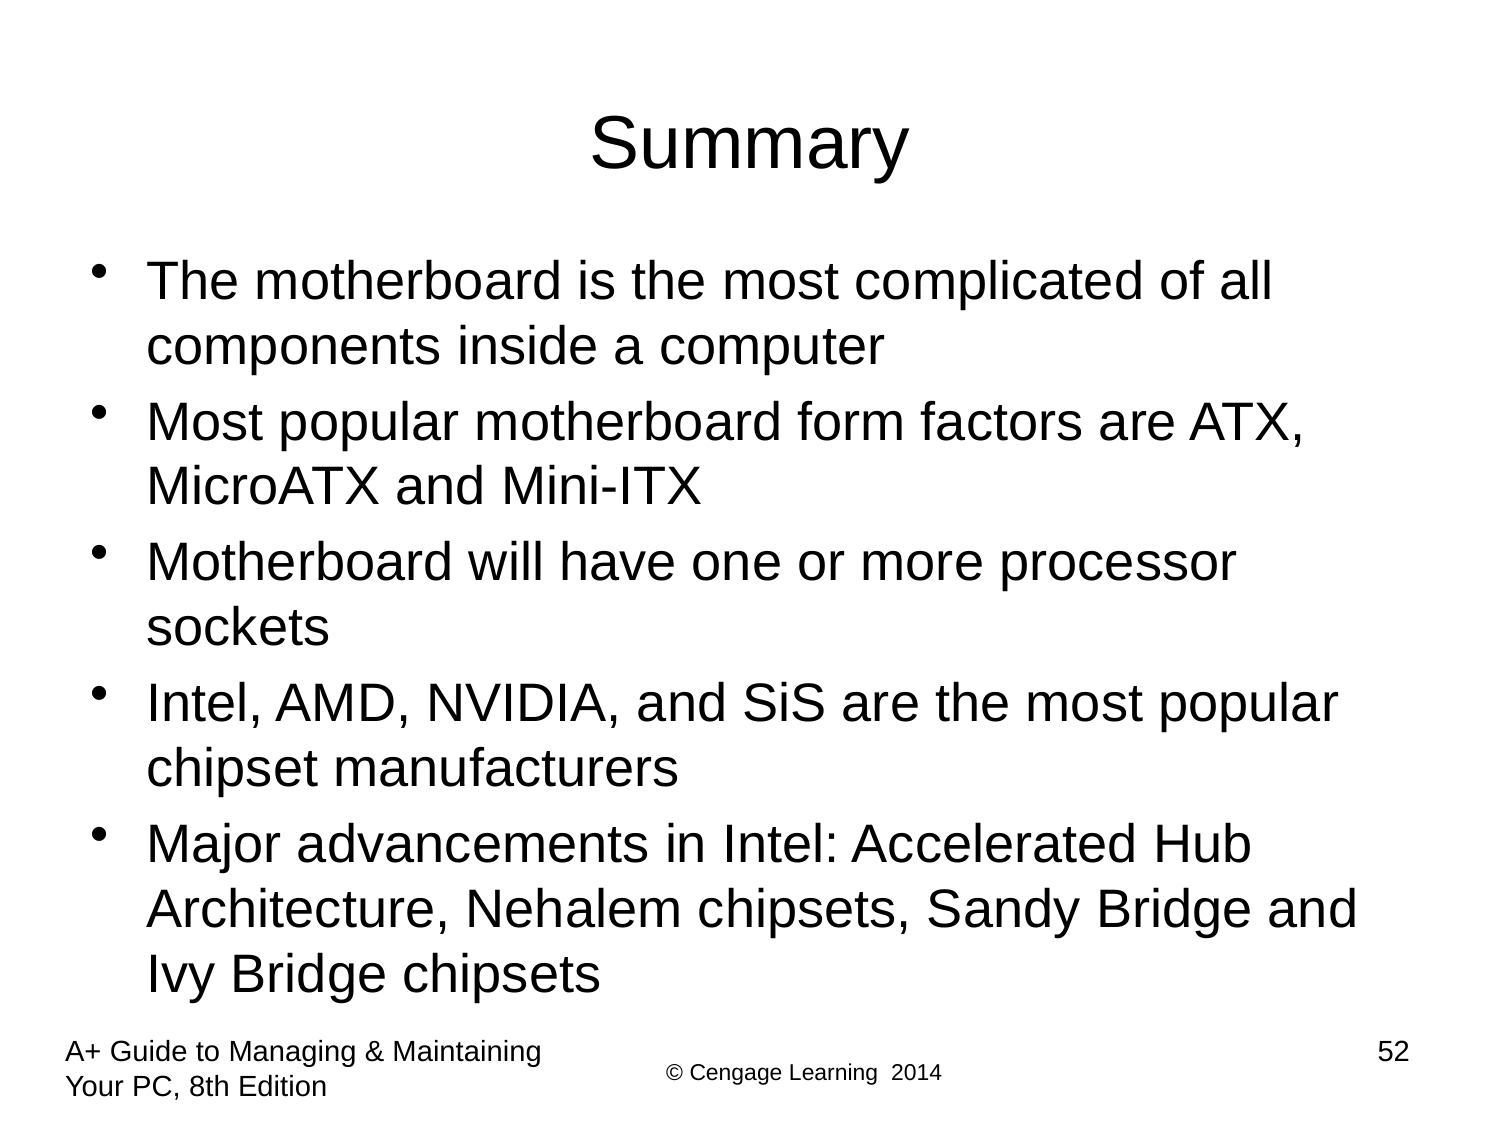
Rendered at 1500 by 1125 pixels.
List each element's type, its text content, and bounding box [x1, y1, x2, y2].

list The motherboard is the most complicated of all components inside a computer Most popular motherboard form factors are ATX, MicroATX and Mini-ITX Motherboard will have one or more processor sockets Intel, AMD, NVIDIA, and SiS are the most popular chipset manufacturers Major advancements in Intel: Accelerated Hub Architecture, Nehalem chipsets, Sandy Bridge and Ivy Bridge chipsets [75, 237, 1425, 980]
title Summary [75, 45, 1425, 233]
footer A+ Guide to Managing & Maintaining Your PC, 8th Edition [49, 1024, 613, 1104]
slide_number 52 [1074, 1024, 1426, 1103]
